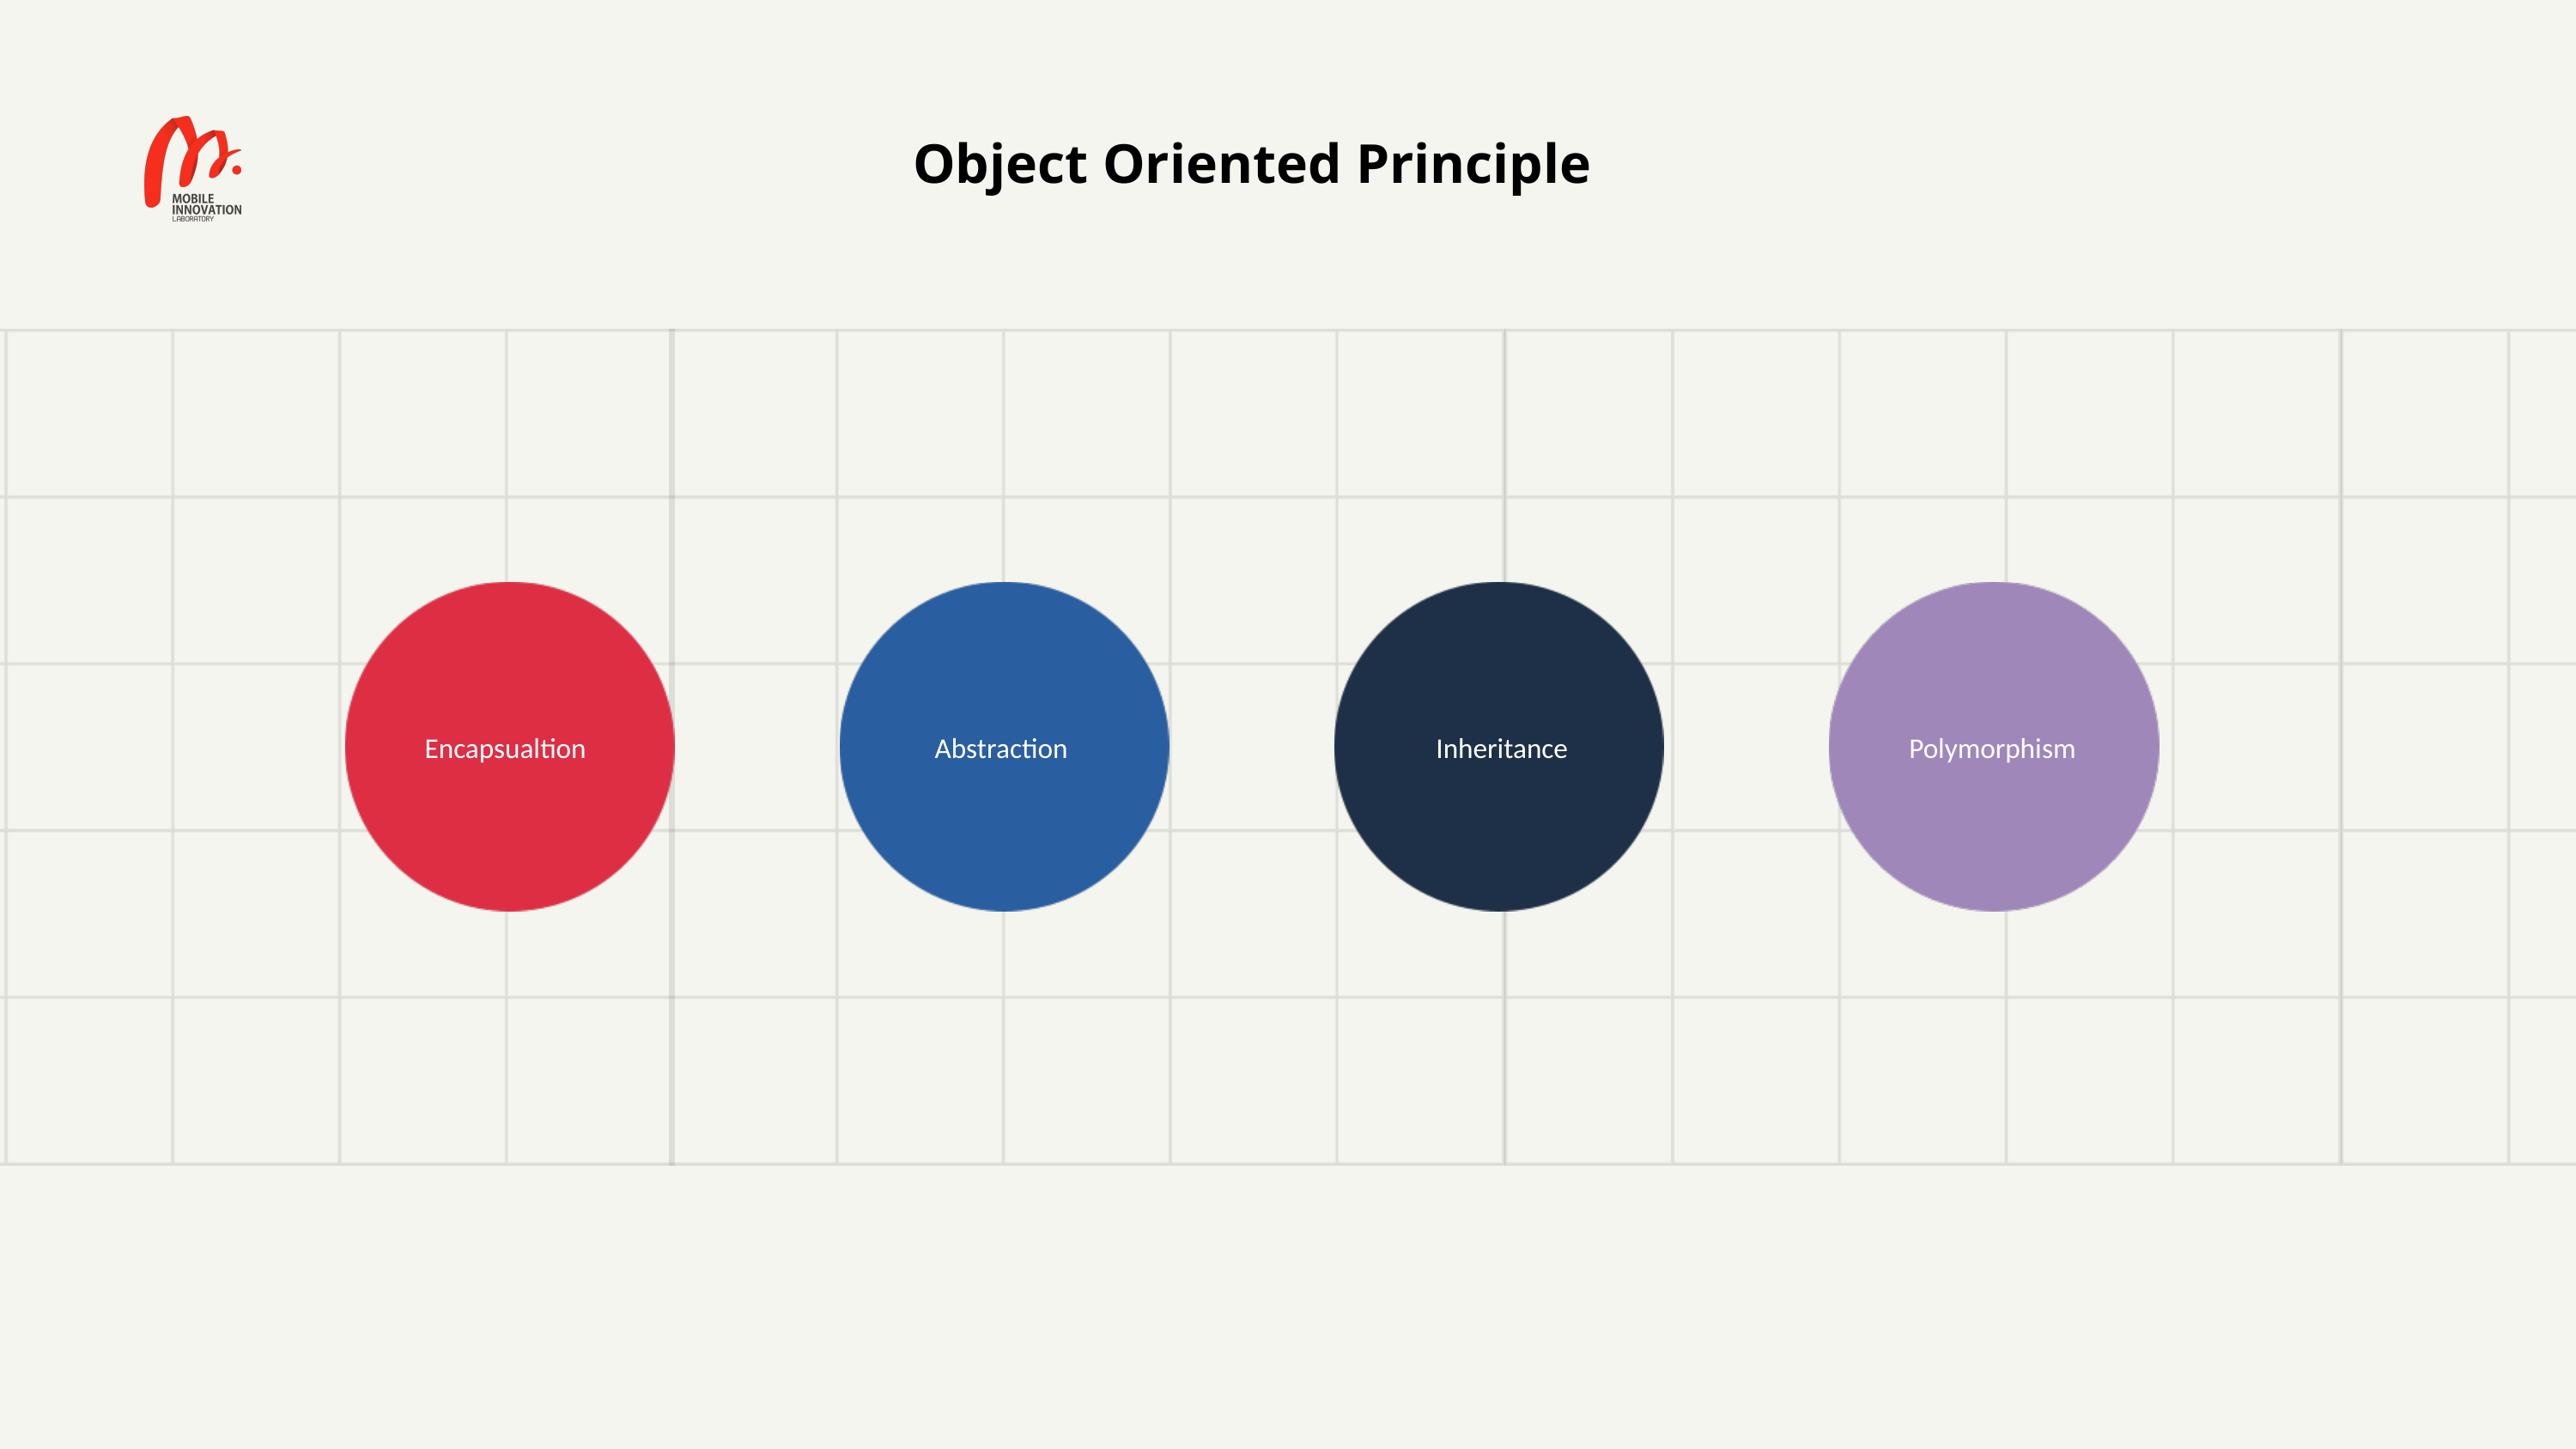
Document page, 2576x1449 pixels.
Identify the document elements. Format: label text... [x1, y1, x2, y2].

picture [0, 329, 2576, 1166]
picture [144, 116, 241, 221]
text_box Object Oriented Principle [900, 116, 1676, 207]
